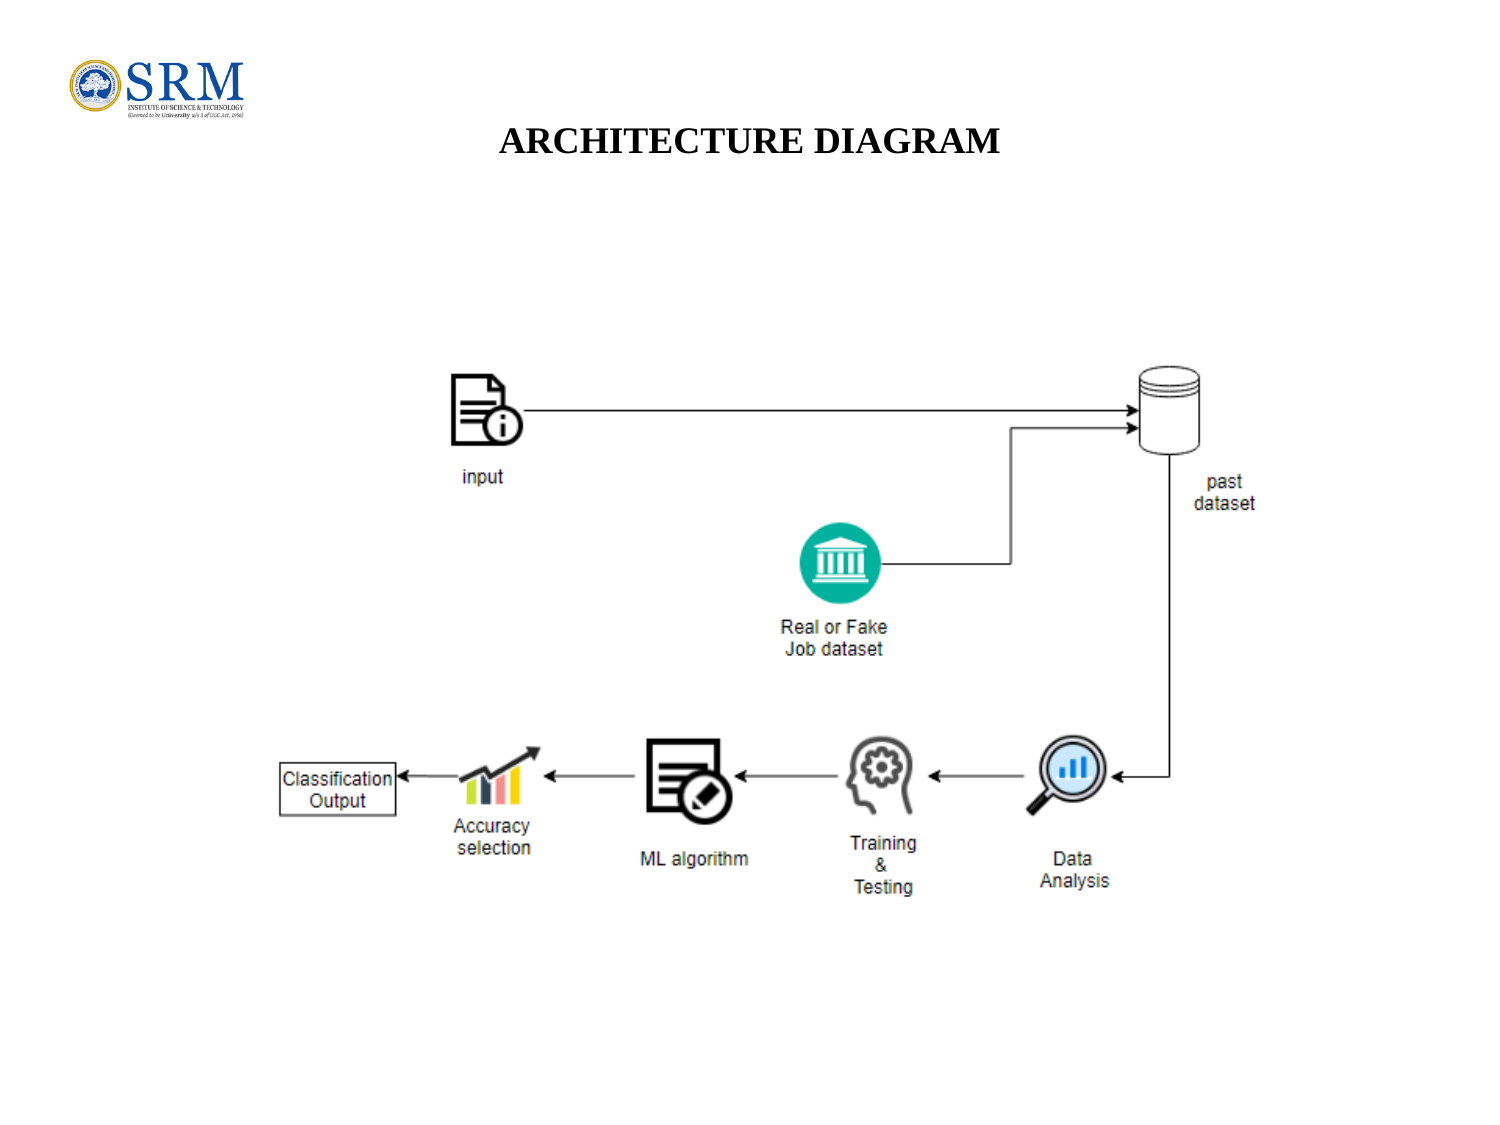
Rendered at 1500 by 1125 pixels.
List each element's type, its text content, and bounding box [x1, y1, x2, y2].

picture [62, 49, 251, 130]
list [205, 324, 1294, 944]
title ARCHITECTURE DIAGRAM [75, 45, 1425, 233]
